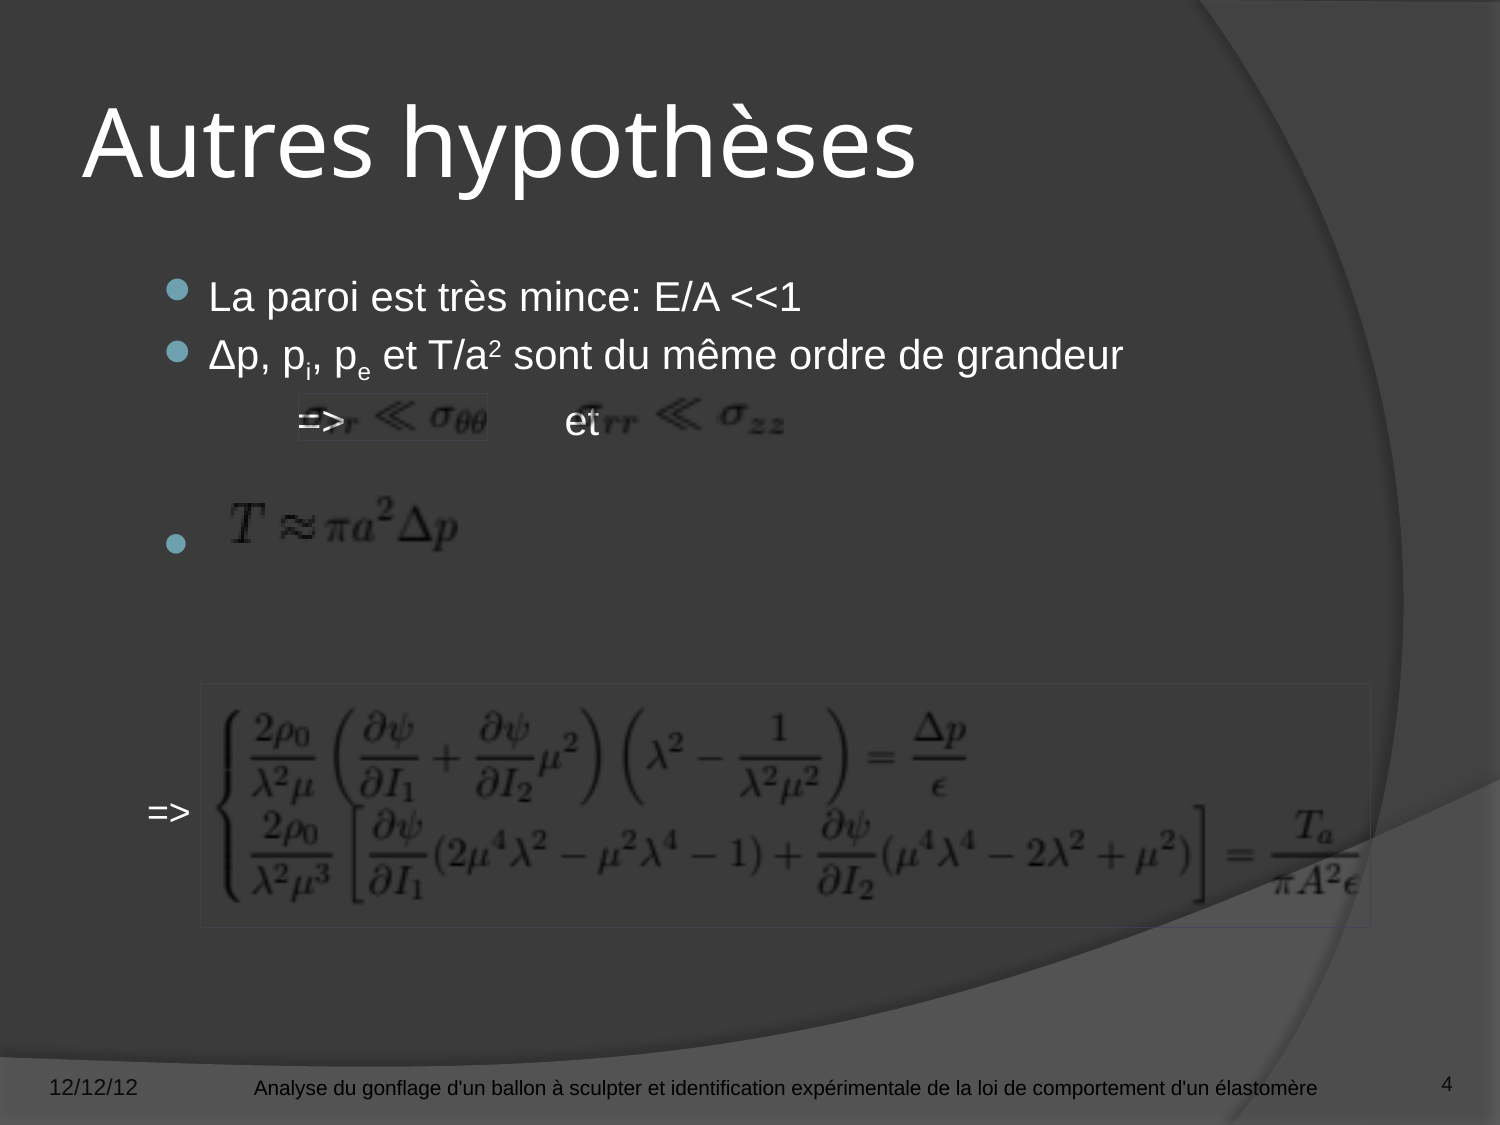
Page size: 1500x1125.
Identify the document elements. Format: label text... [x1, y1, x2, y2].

picture [200, 683, 1371, 928]
list La paroi est très mince: E/A <<1 Δp, pi, pe et T/a2 sont du même ordre de grandeur => et => [75, 262, 1409, 1005]
footer Analyse du gonflage d'un ballon à sculpter et identification expérimentale de la loi de comportement d'un élastomère [191, 1053, 1381, 1114]
slide_number 4 [1415, 1052, 1480, 1113]
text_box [570, 388, 785, 442]
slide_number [33, 1052, 154, 1113]
picture [297, 393, 488, 442]
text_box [227, 487, 459, 556]
title Autres hypothèses [75, 45, 1300, 233]
